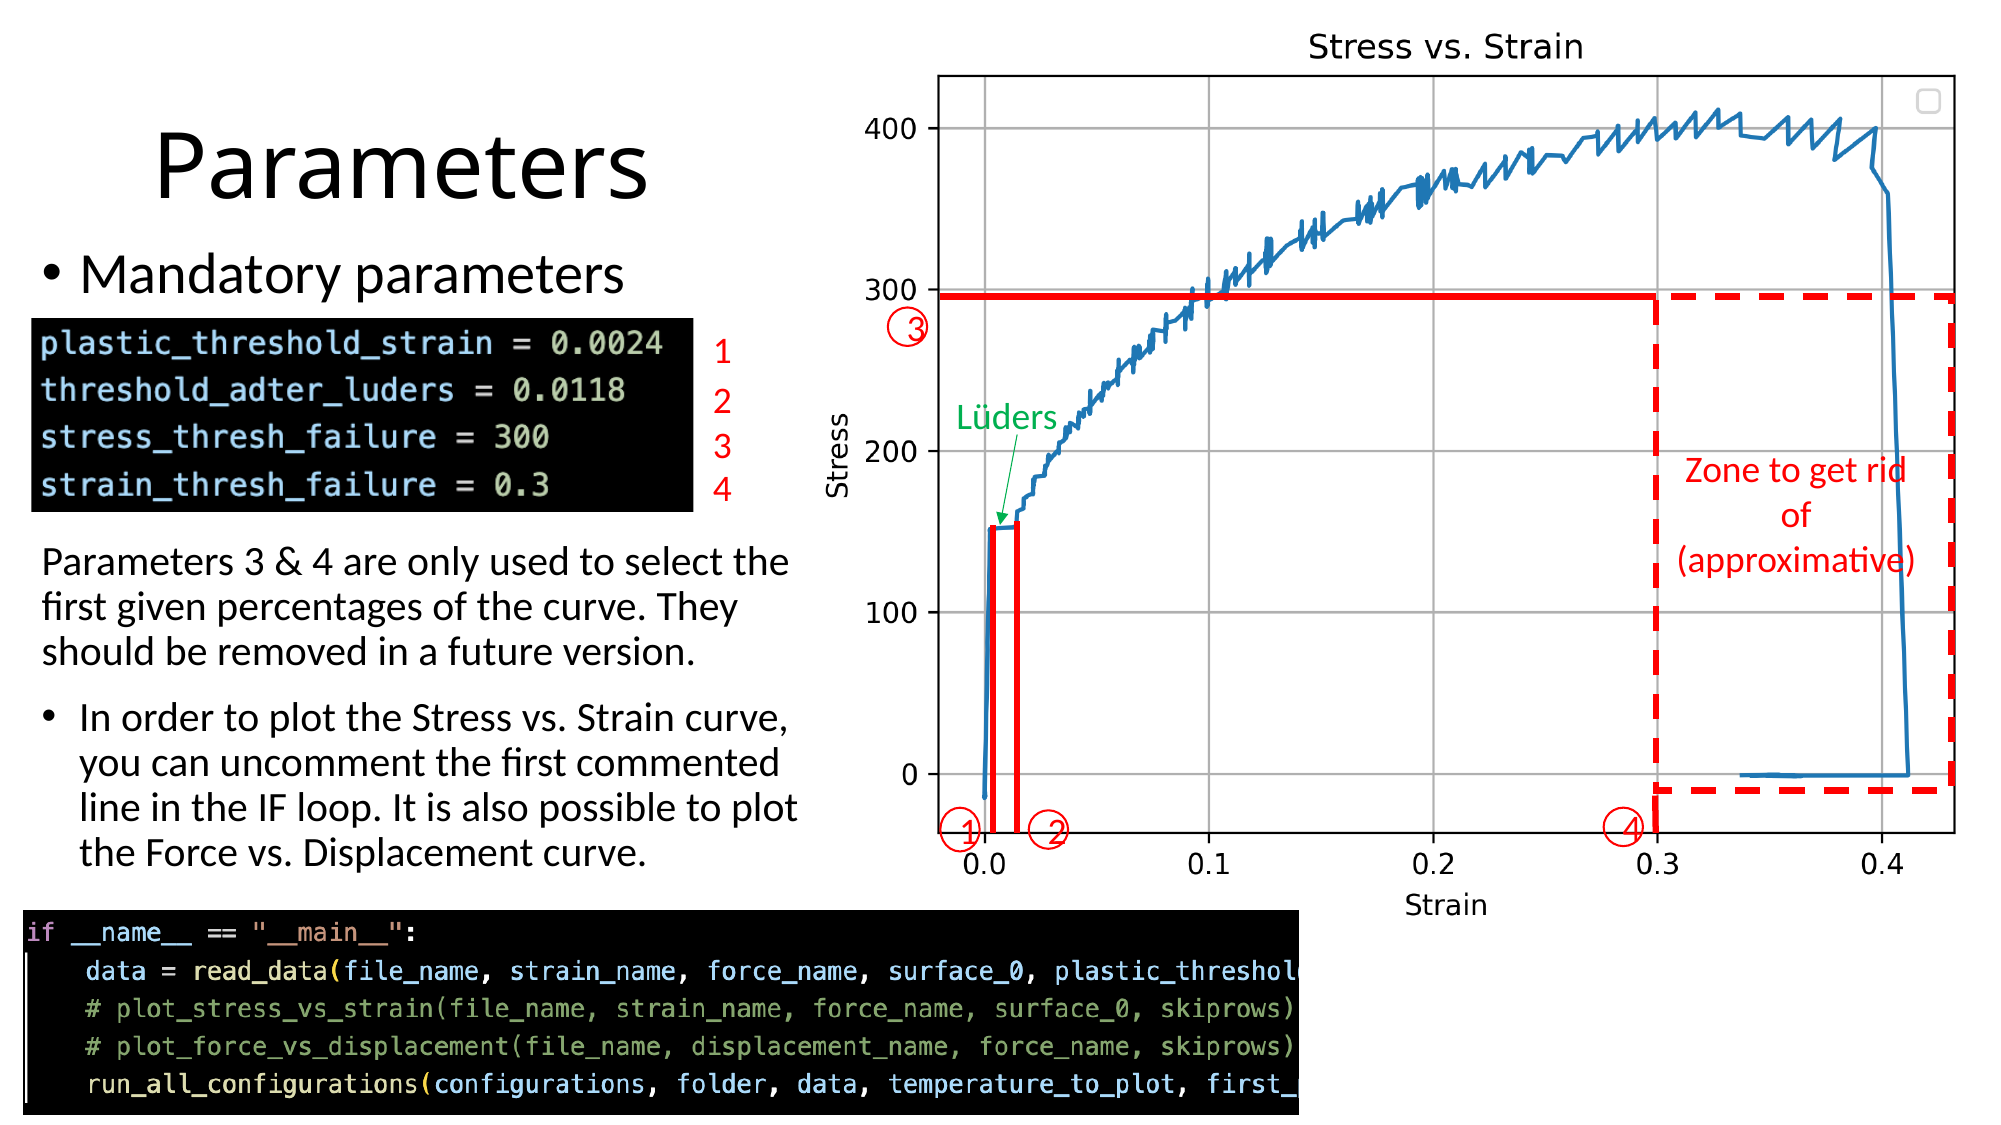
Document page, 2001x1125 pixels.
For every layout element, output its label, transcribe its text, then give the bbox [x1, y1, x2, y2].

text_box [999, 434, 1018, 526]
text_box 4 [698, 457, 762, 517]
text_box 3 [698, 413, 762, 457]
picture [22, 0, 2000, 1115]
picture [31, 318, 694, 512]
text_box 1 [698, 319, 762, 368]
title Parameters [137, 59, 774, 235]
text_box 2 [698, 368, 762, 413]
list Mandatory parameters Parameters 3 & 4 are only used to select the first given percentages of the curve. They should be removed in a future version. In order to plot the Stress vs. Strain curve, you can uncomment the first commented line in the IF loop. It is also possible to plot the Force vs. Displacement curve. [26, 235, 774, 910]
